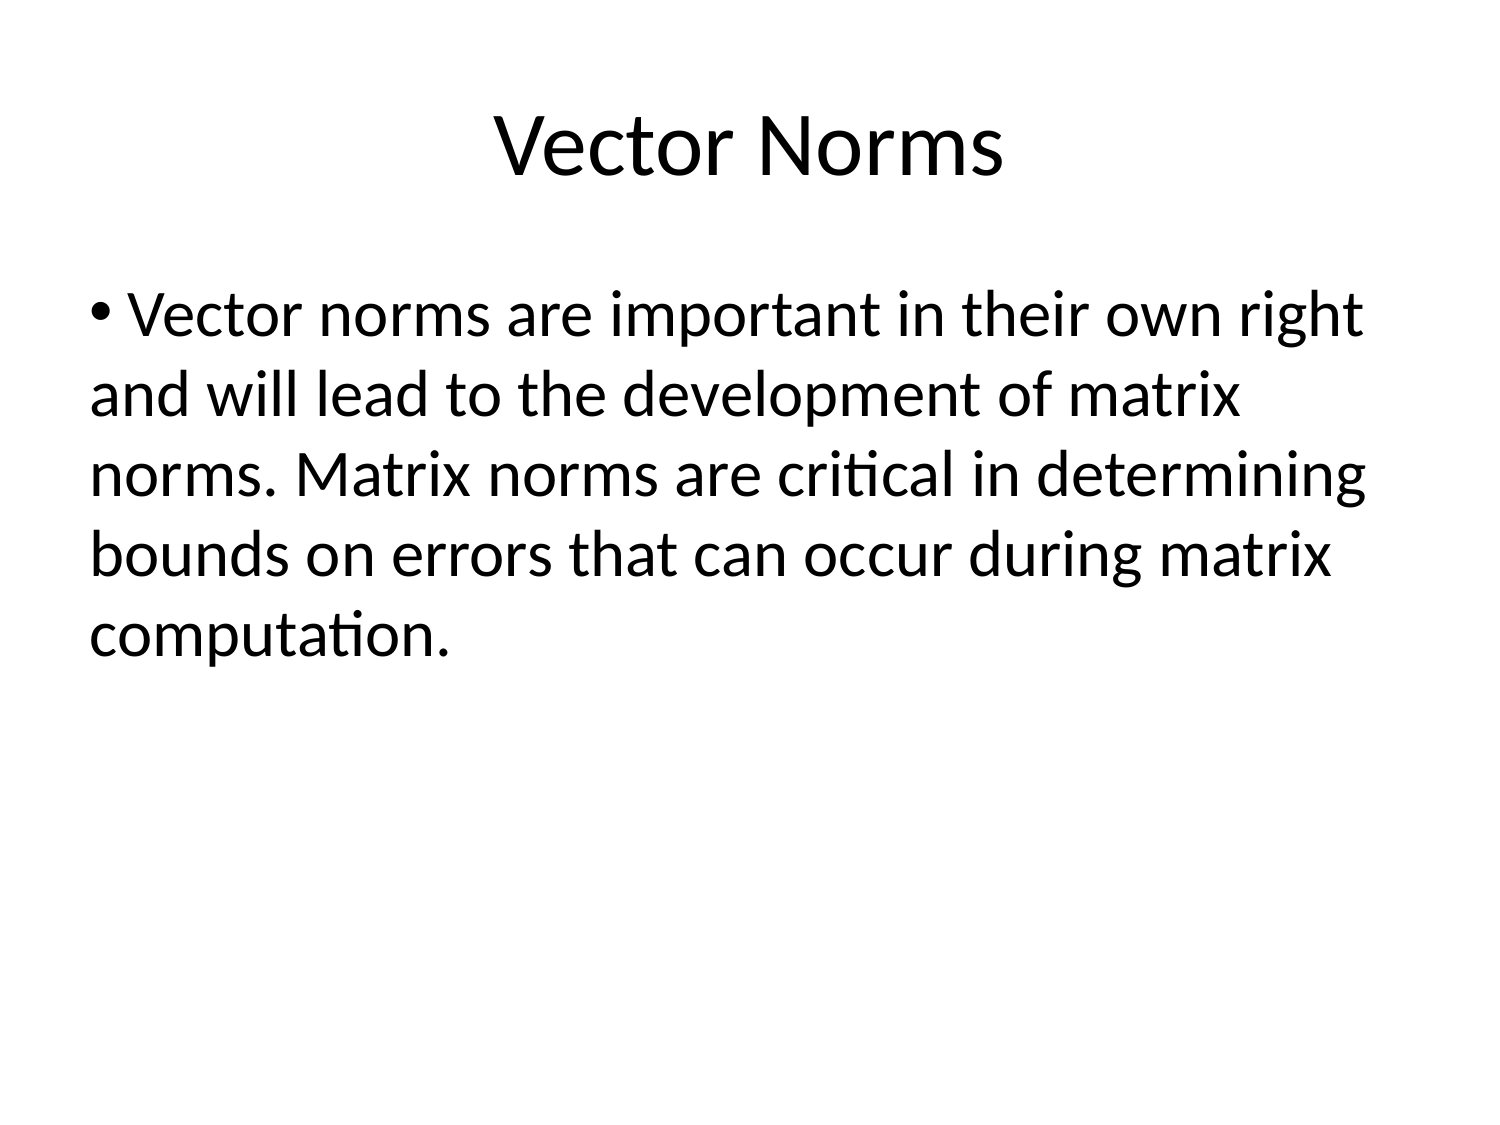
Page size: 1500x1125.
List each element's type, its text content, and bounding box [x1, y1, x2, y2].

text_box Vector Norms [75, 45, 1425, 233]
text_box Vector norms are important in their own right and will lead to the development of matrix norms. Matrix norms are critical in determining bounds on errors that can occur during matrix computation. [75, 262, 1425, 1005]
